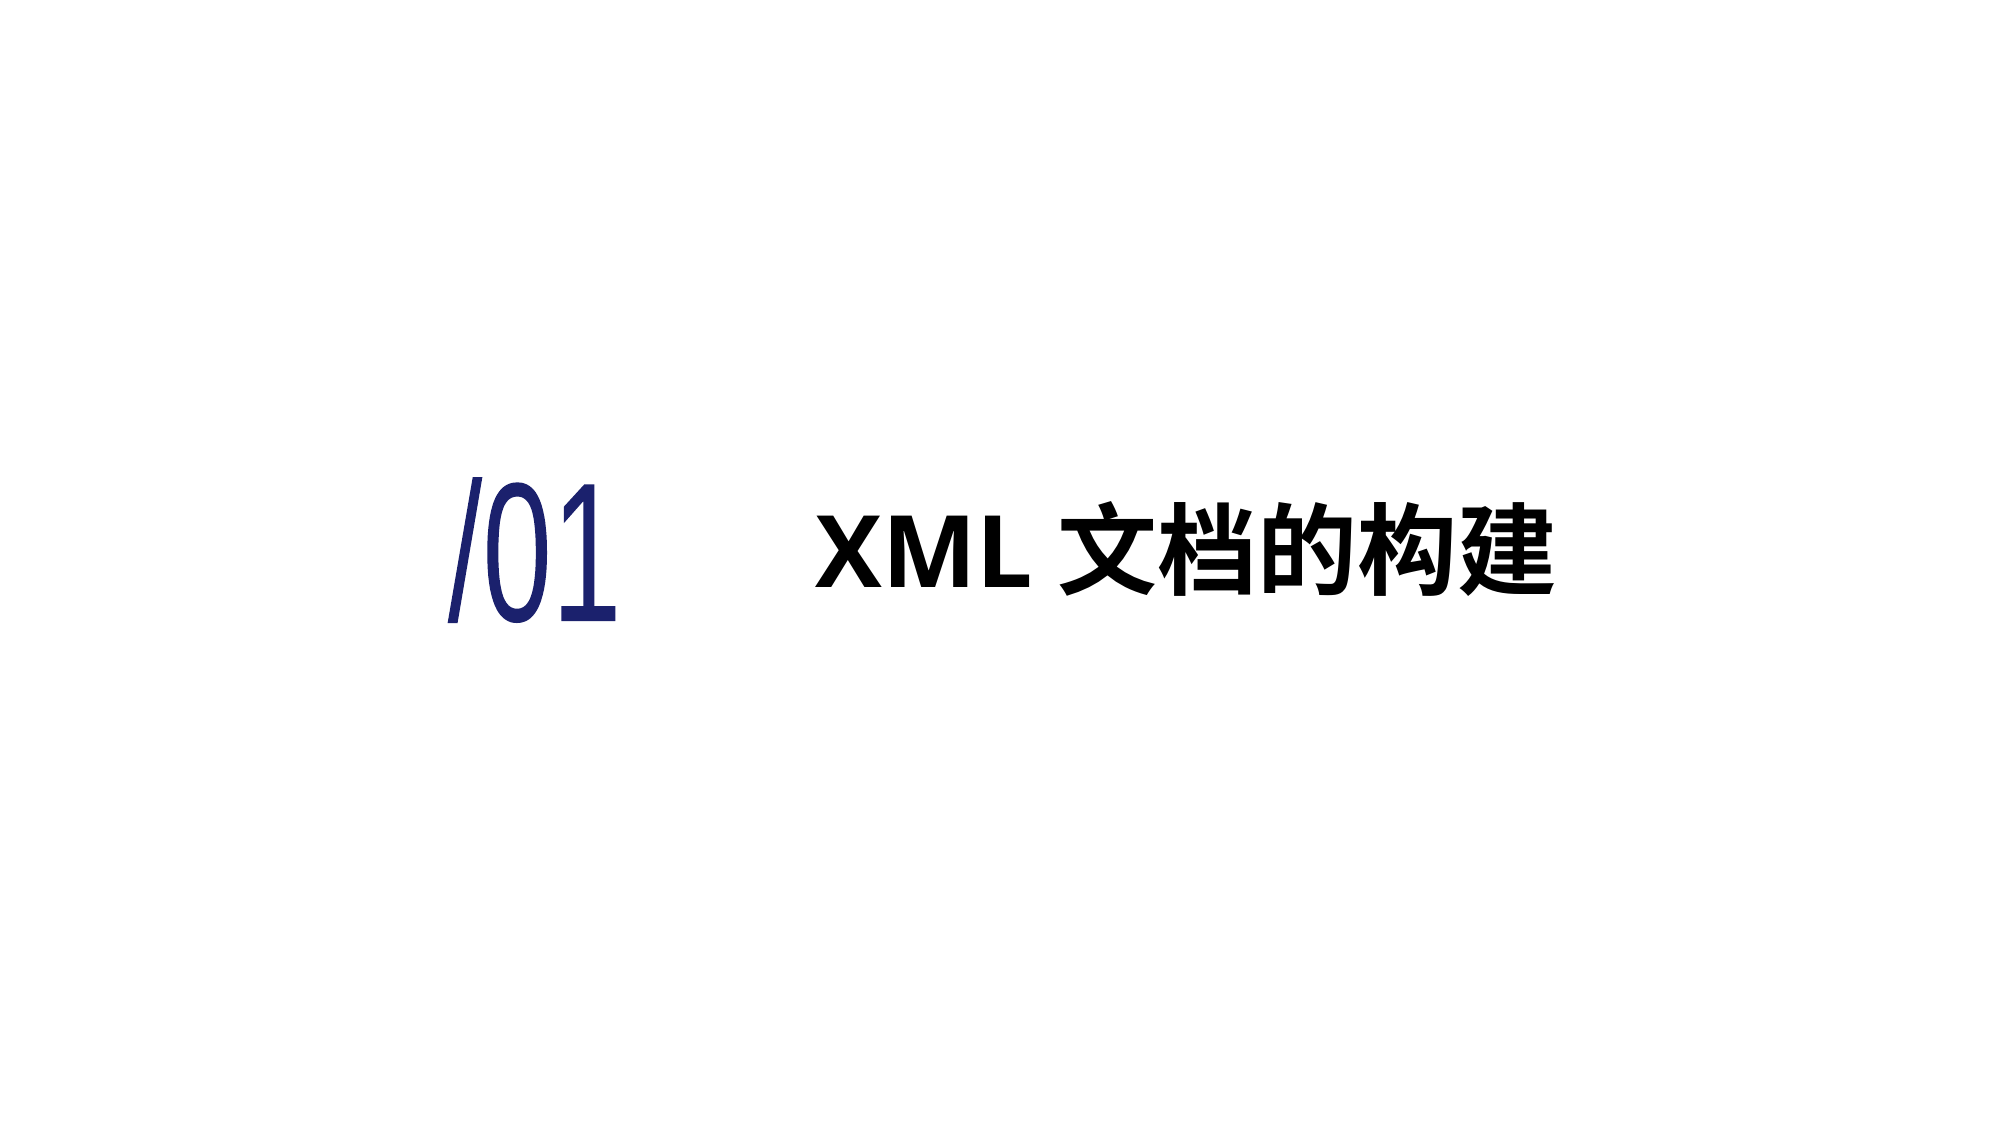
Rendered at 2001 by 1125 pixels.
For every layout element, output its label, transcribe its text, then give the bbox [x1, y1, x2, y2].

title XML文档的构建 [800, 483, 1581, 617]
